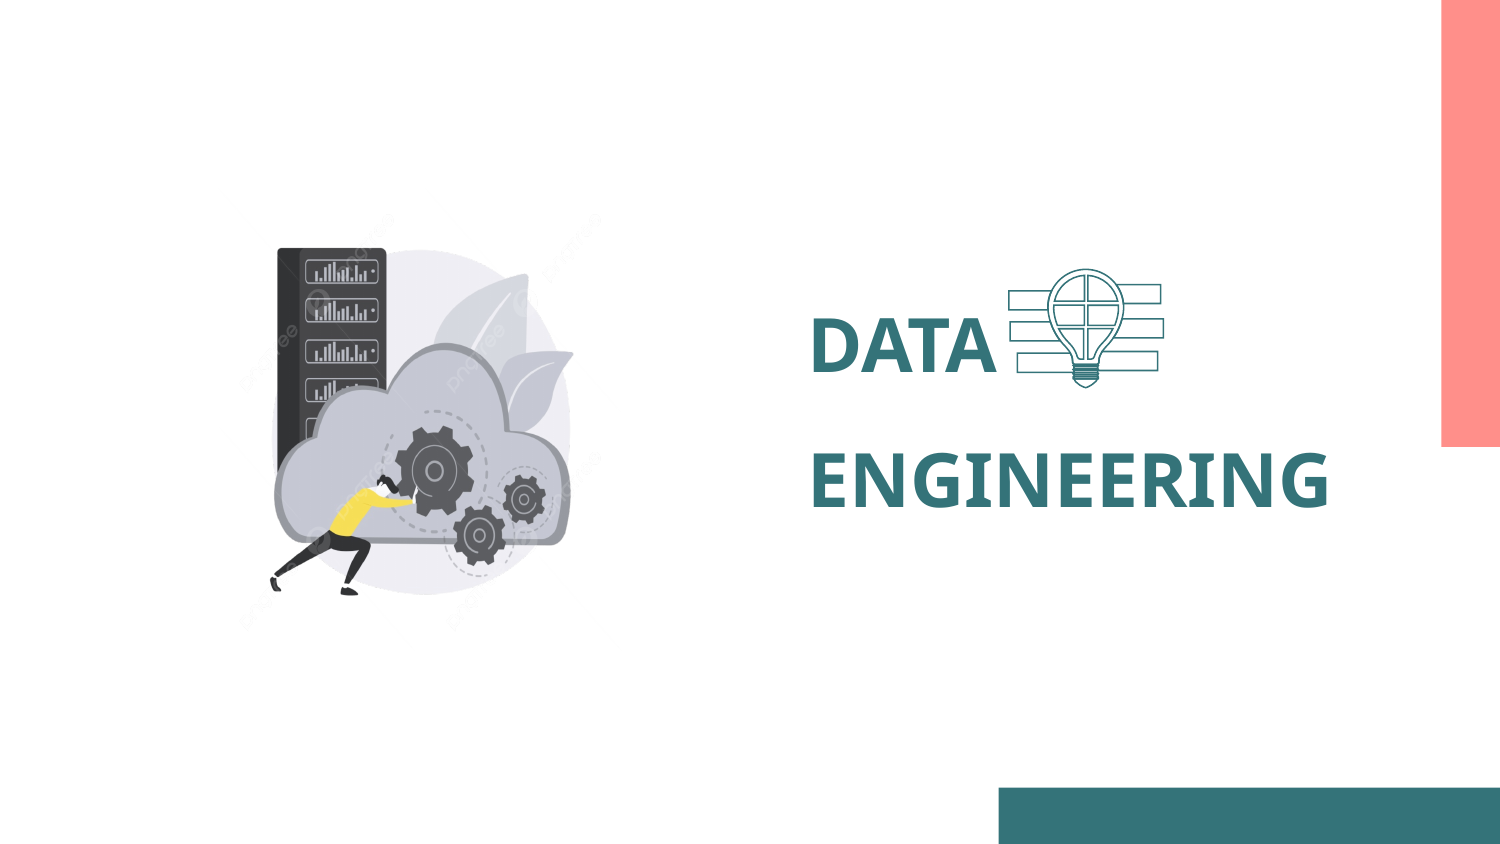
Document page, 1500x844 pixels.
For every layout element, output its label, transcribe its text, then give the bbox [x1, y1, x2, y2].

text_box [1008, 269, 1164, 388]
picture [215, 184, 628, 660]
title DATA ENGINEERING [792, 41, 1380, 734]
